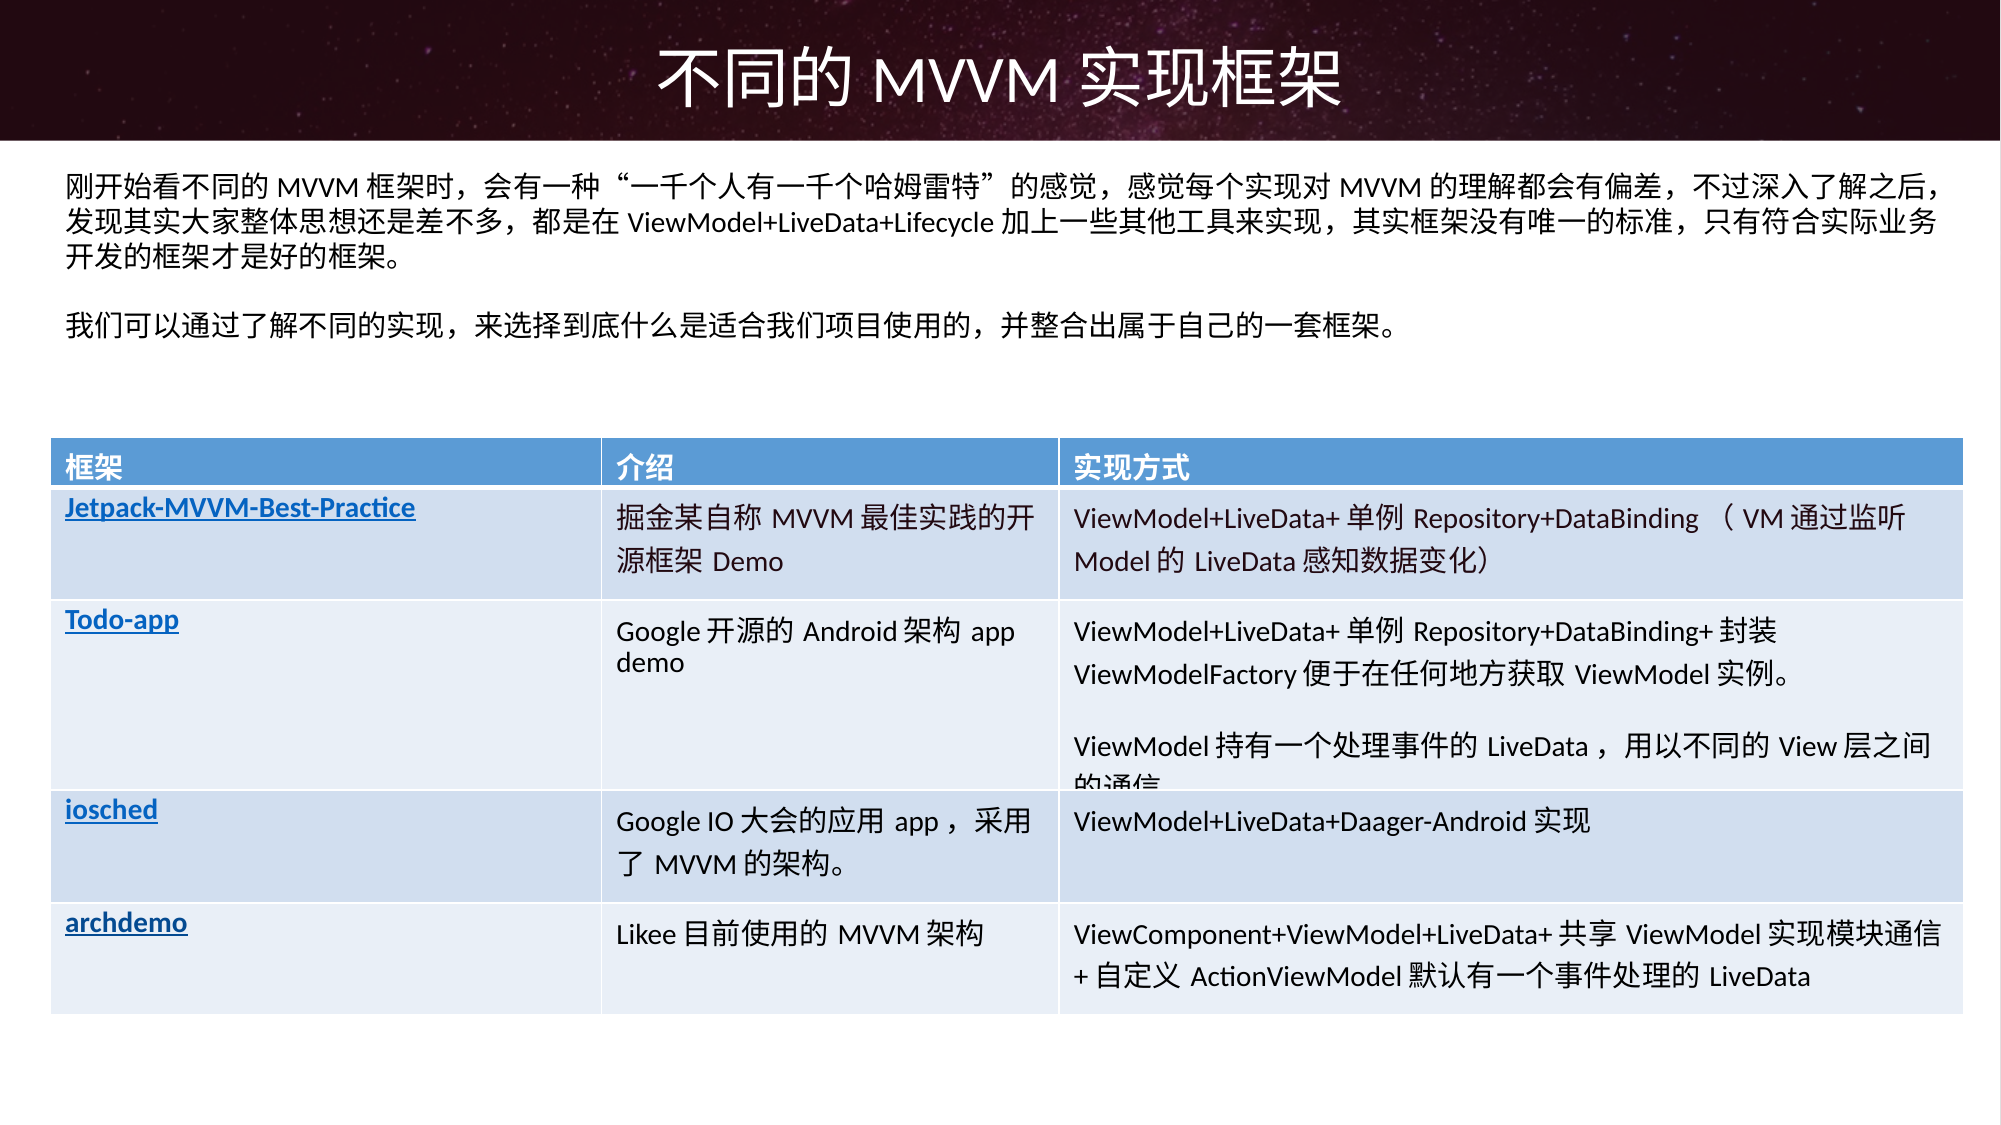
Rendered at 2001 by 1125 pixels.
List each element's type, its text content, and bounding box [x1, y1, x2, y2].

table_cell ViewModel+LiveData+Daager-Android实现 [1060, 791, 1963, 902]
table_cell Likee目前使用的MVVM架构 [602, 904, 1058, 1014]
table_header 介绍 [602, 438, 1058, 485]
table_cell iosched [51, 791, 601, 902]
table_header 实现方式 [1060, 438, 1963, 485]
table_cell archdemo [51, 904, 601, 1014]
table_cell ViewComponent+ViewModel+LiveData+共享ViewModel实现模块通信+自定义ActionViewModel默认有一个事件处理的LiveData [1060, 904, 1963, 1014]
table_cell Jetpack-MVVM-Best-Practice [51, 490, 601, 599]
table_cell Google开源的Android架构app demo [602, 601, 1058, 789]
table_cell ViewModel+LiveData+单例Repository+DataBinding+封装ViewModelFactory便于在任何地方获取ViewModel实例。 ViewModel持有一个处理事件的LiveData，用以不同的View层之间的通信。 [1060, 601, 1963, 789]
table_cell Google IO大会的应用app，采用了MVVM的架构。 [602, 791, 1058, 902]
table_cell Todo-app [51, 601, 601, 789]
table_cell 掘金某自称MVVM最佳实践的开源框架Demo [602, 490, 1058, 599]
table_header 框架 [51, 438, 601, 485]
table_cell ViewModel+LiveData+单例Repository+DataBinding（VM通过监听Model的LiveData感知数据变化） [1060, 490, 1963, 599]
text_box 刚开始看不同的MVVM框架时，会有一种“一千个人有一千个哈姆雷特”的感觉，感觉每个实现对MVVM的理解都会有偏差，不过深入了解之后，发现其实大家整体思想还是差不多，都是在ViewModel+LiveData+Lifecycle加上一些其他工具来实现，其实框架没有唯一的标准，只有符合实际业务开发的框架才是好的框架。 我们可以通过了解不同的实现，来选择到底什么是适合我们项目使用的，并整合出属于自己的一套框架。 [50, 160, 1978, 351]
text_box 不同的MVVM实现框架 [516, 28, 1484, 123]
